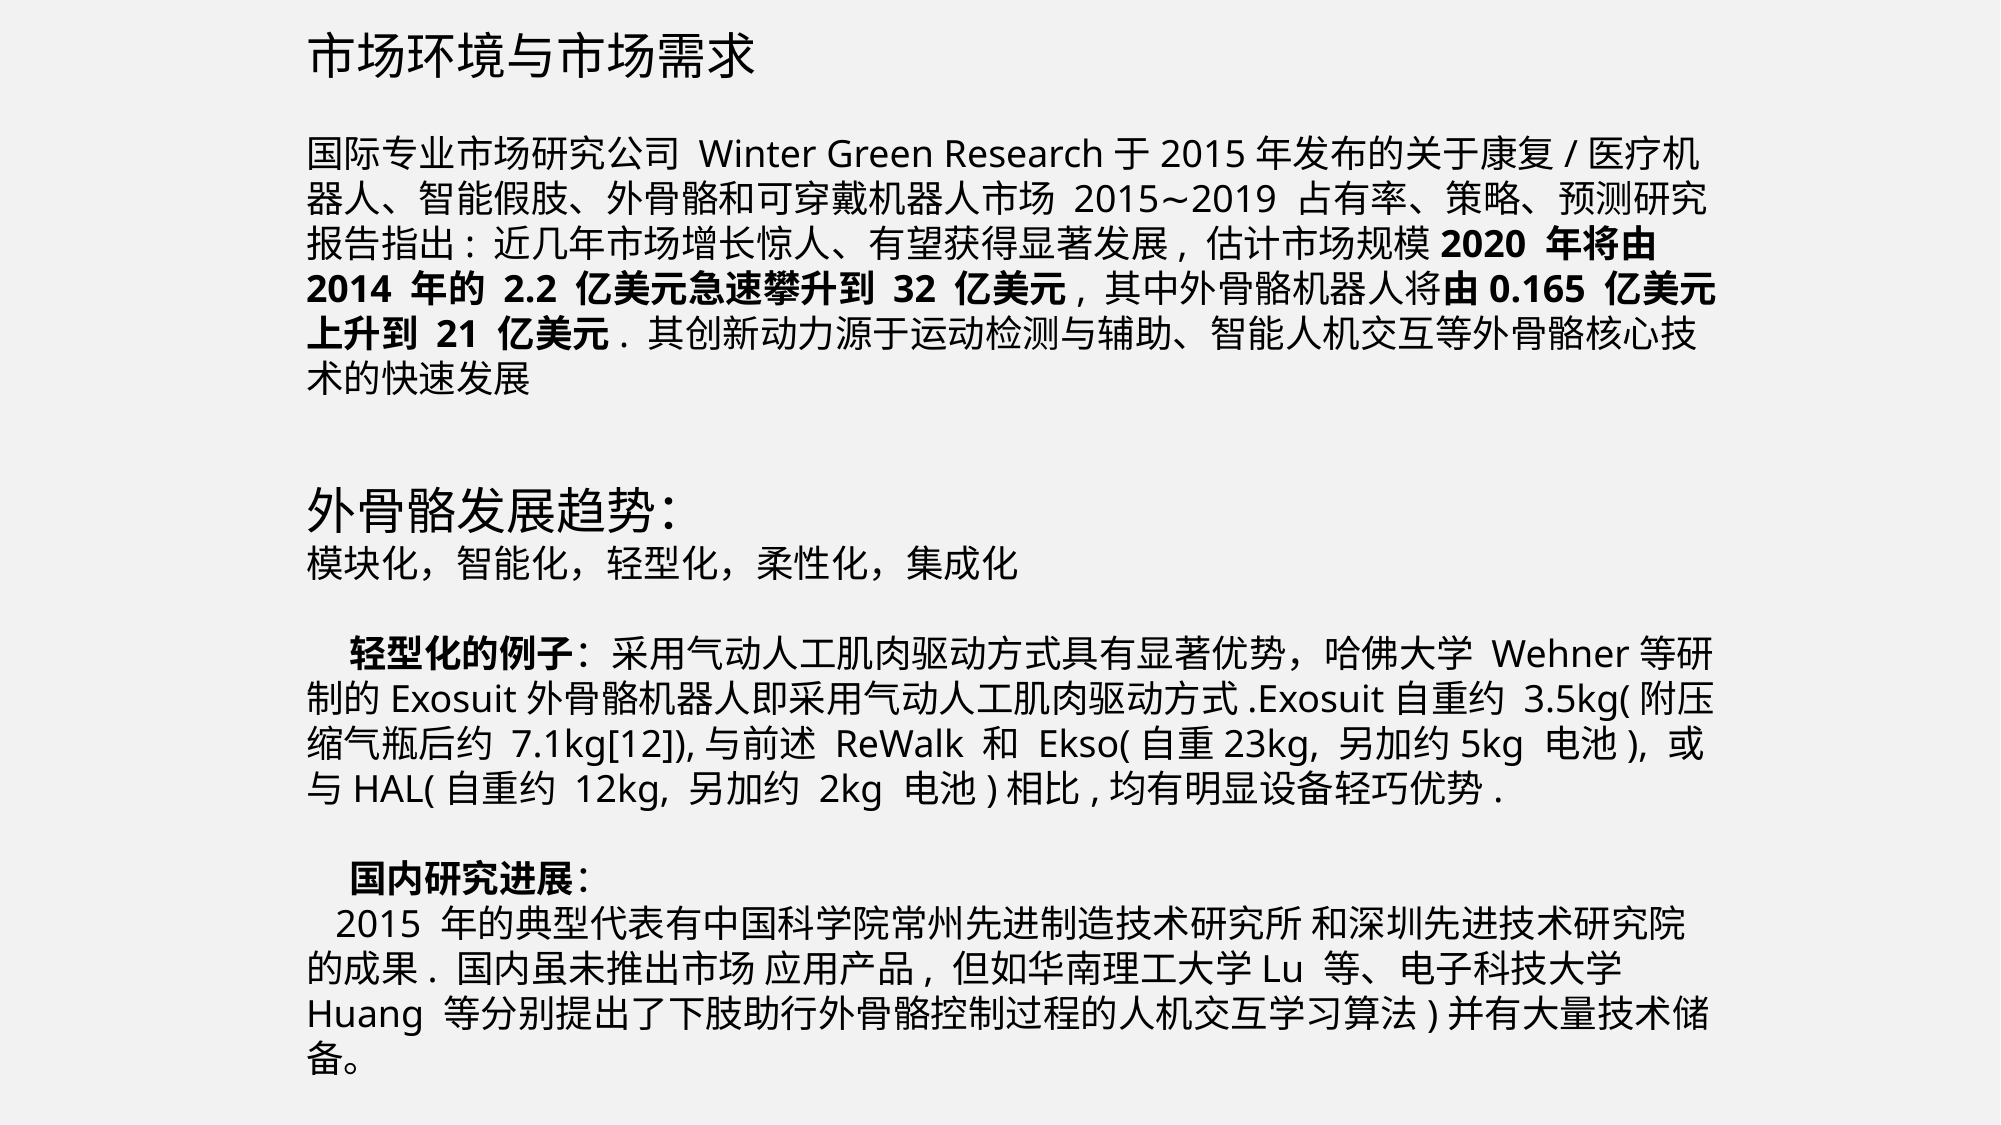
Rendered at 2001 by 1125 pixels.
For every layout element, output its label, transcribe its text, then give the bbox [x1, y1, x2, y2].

text_box 市场环境与市场需求 国际专业市场研究公司 Winter Green Research于2015年发布的关于康复/医疗机器人、智能假肢、外骨骼和可穿戴机器人市场 2015∼2019 占有率、策略、预测研究报告指出: 近几年市场增长惊人、有望获得显著发展, 估计市场规模2020 年将由 2014 年的 2.2 亿美元急速攀升到 32 亿美元, 其中外骨骼机器人将由0.165 亿美元上升到 21 亿美元. 其创新动力源于运动检测与辅助、智能人机交互等外骨骼核心技术的快速发展 外骨骼发展趋势： 模块化，智能化，轻型化，柔性化，集成化 轻型化的例子：采用气动人工肌肉驱动方式具有显著优势，哈佛大学 Wehner等研制的Exosuit外骨骼机器人即采用气动人工肌肉驱动方式.Exosuit自重约 3.5kg(附压缩气瓶后约 7.1kg[12]),与前述 ReWalk 和 Ekso(自重23kg, 另加约5kg 电池), 或与HAL(自重约 12kg, 另加约 2kg 电池)相比,均有明显设备轻巧优势. 国内研究进展： 2015 年的典型代表有中国科学院常州先进制造技术研究所 和深圳先进技术研究院 的成果. 国内虽未推出市场 应用产品, 但如华南理工大学Lu 等、电子科技大学Huang 等分别提出了下肢助行外骨骼控制过程的人机交互学习算法)并有大量技术储备。 明东等, 基于人机信息交互的助行外骨骼机器人技术进展. 自动化学报, 2017(07): 第1089-1100页. [291, 17, 1734, 1125]
